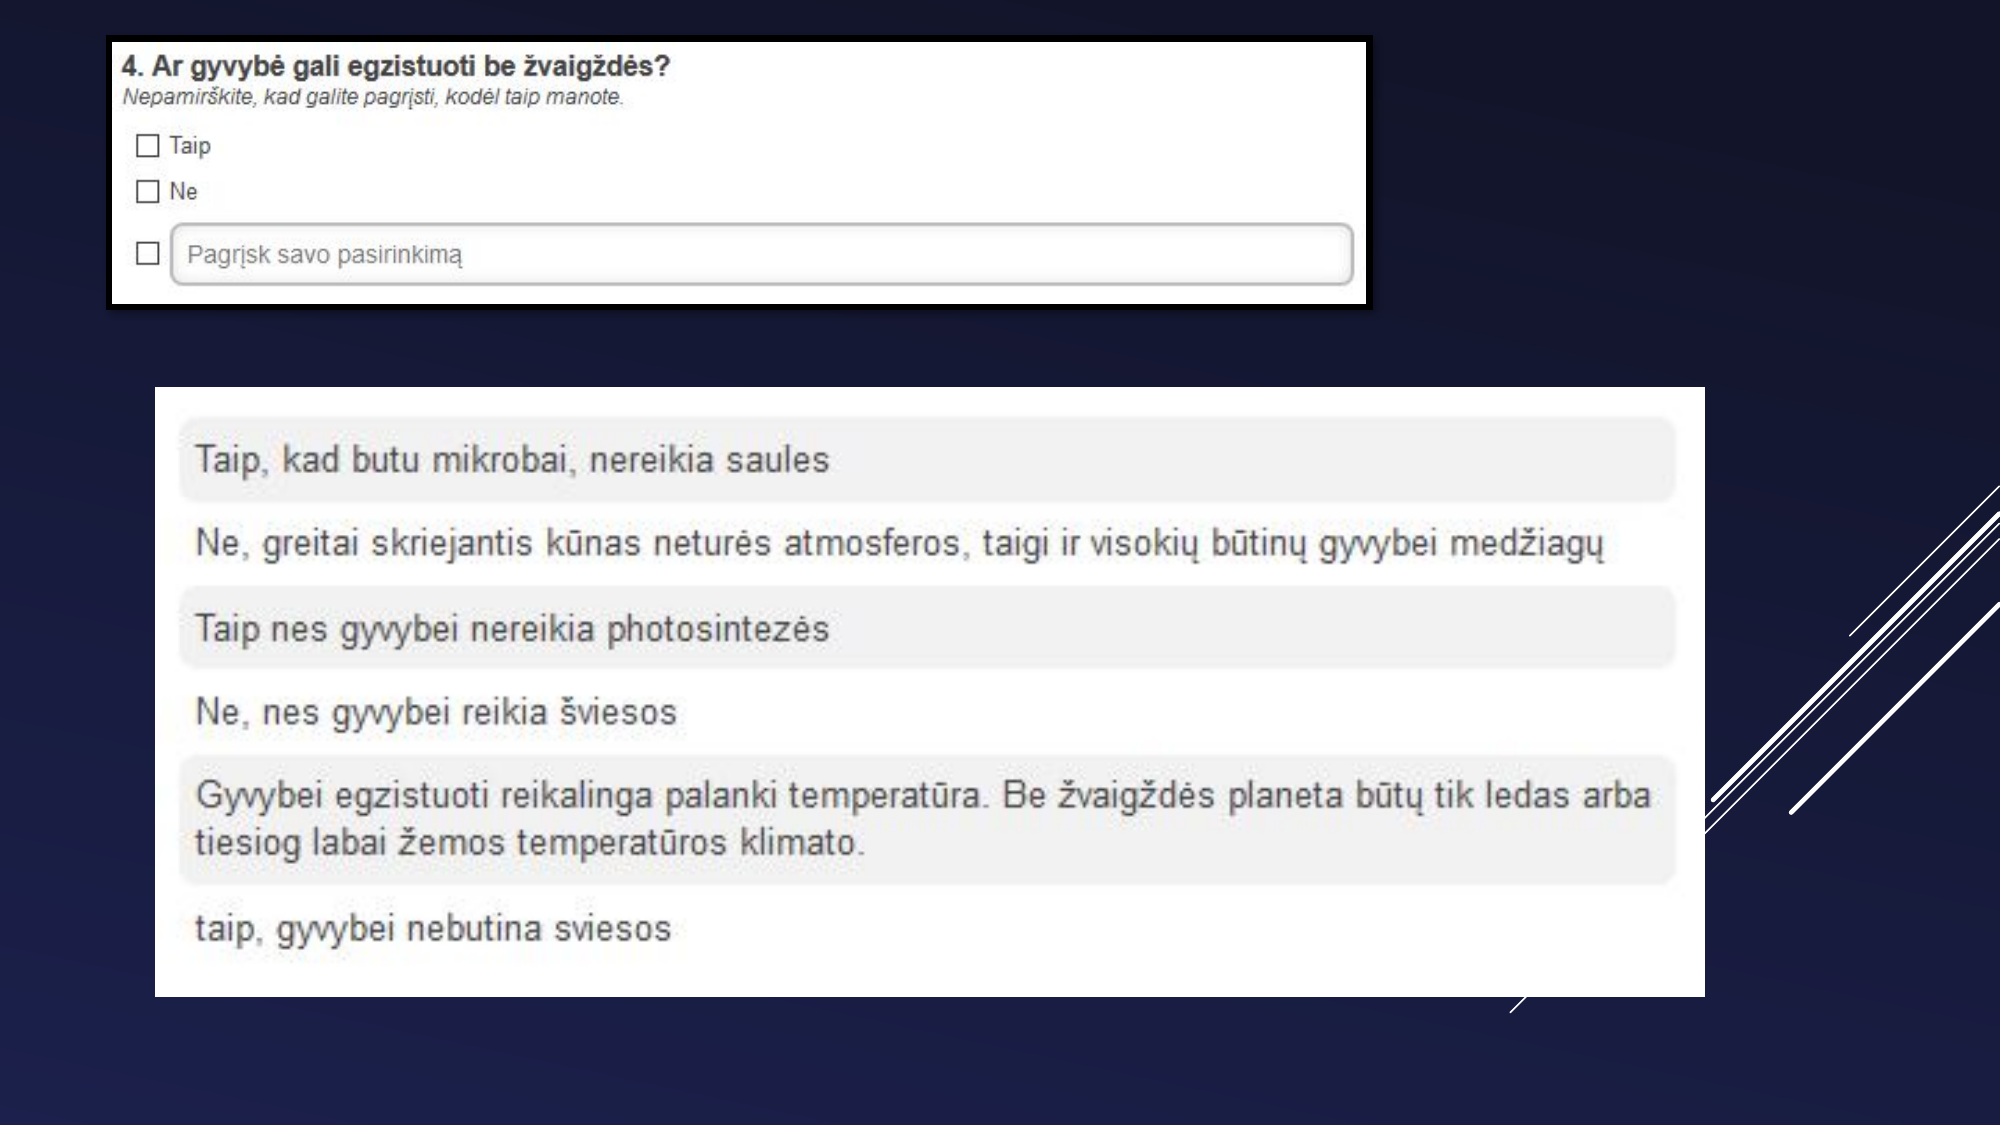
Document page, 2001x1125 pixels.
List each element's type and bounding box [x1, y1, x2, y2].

picture [111, 41, 1367, 305]
picture [155, 387, 1706, 998]
